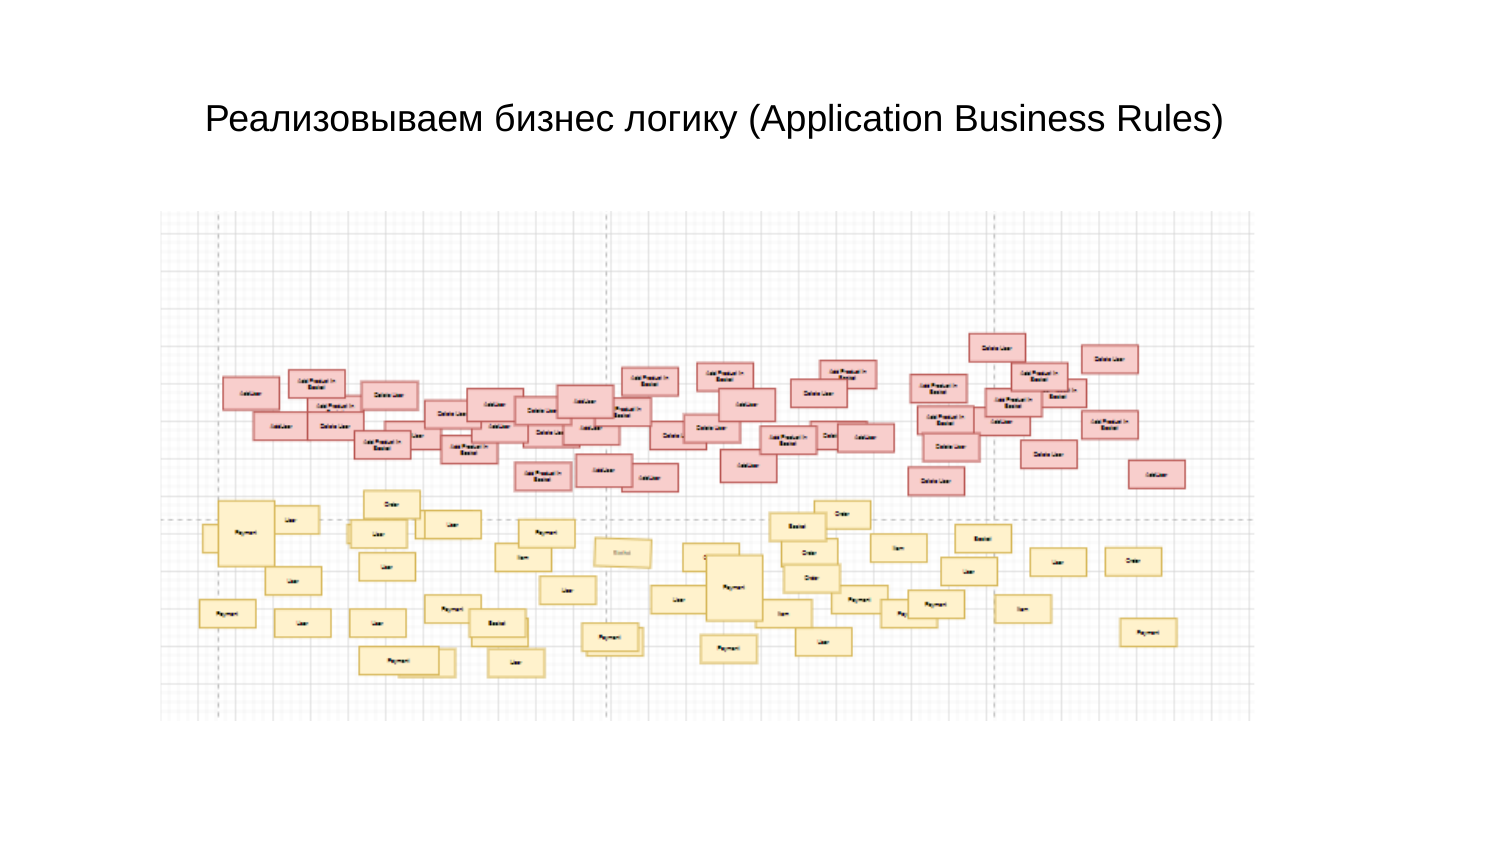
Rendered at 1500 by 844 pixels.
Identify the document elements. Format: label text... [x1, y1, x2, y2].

picture [160, 211, 1255, 721]
text_box Реализовываем бизнес логику (Application Business Rules) [33, 78, 1397, 212]
